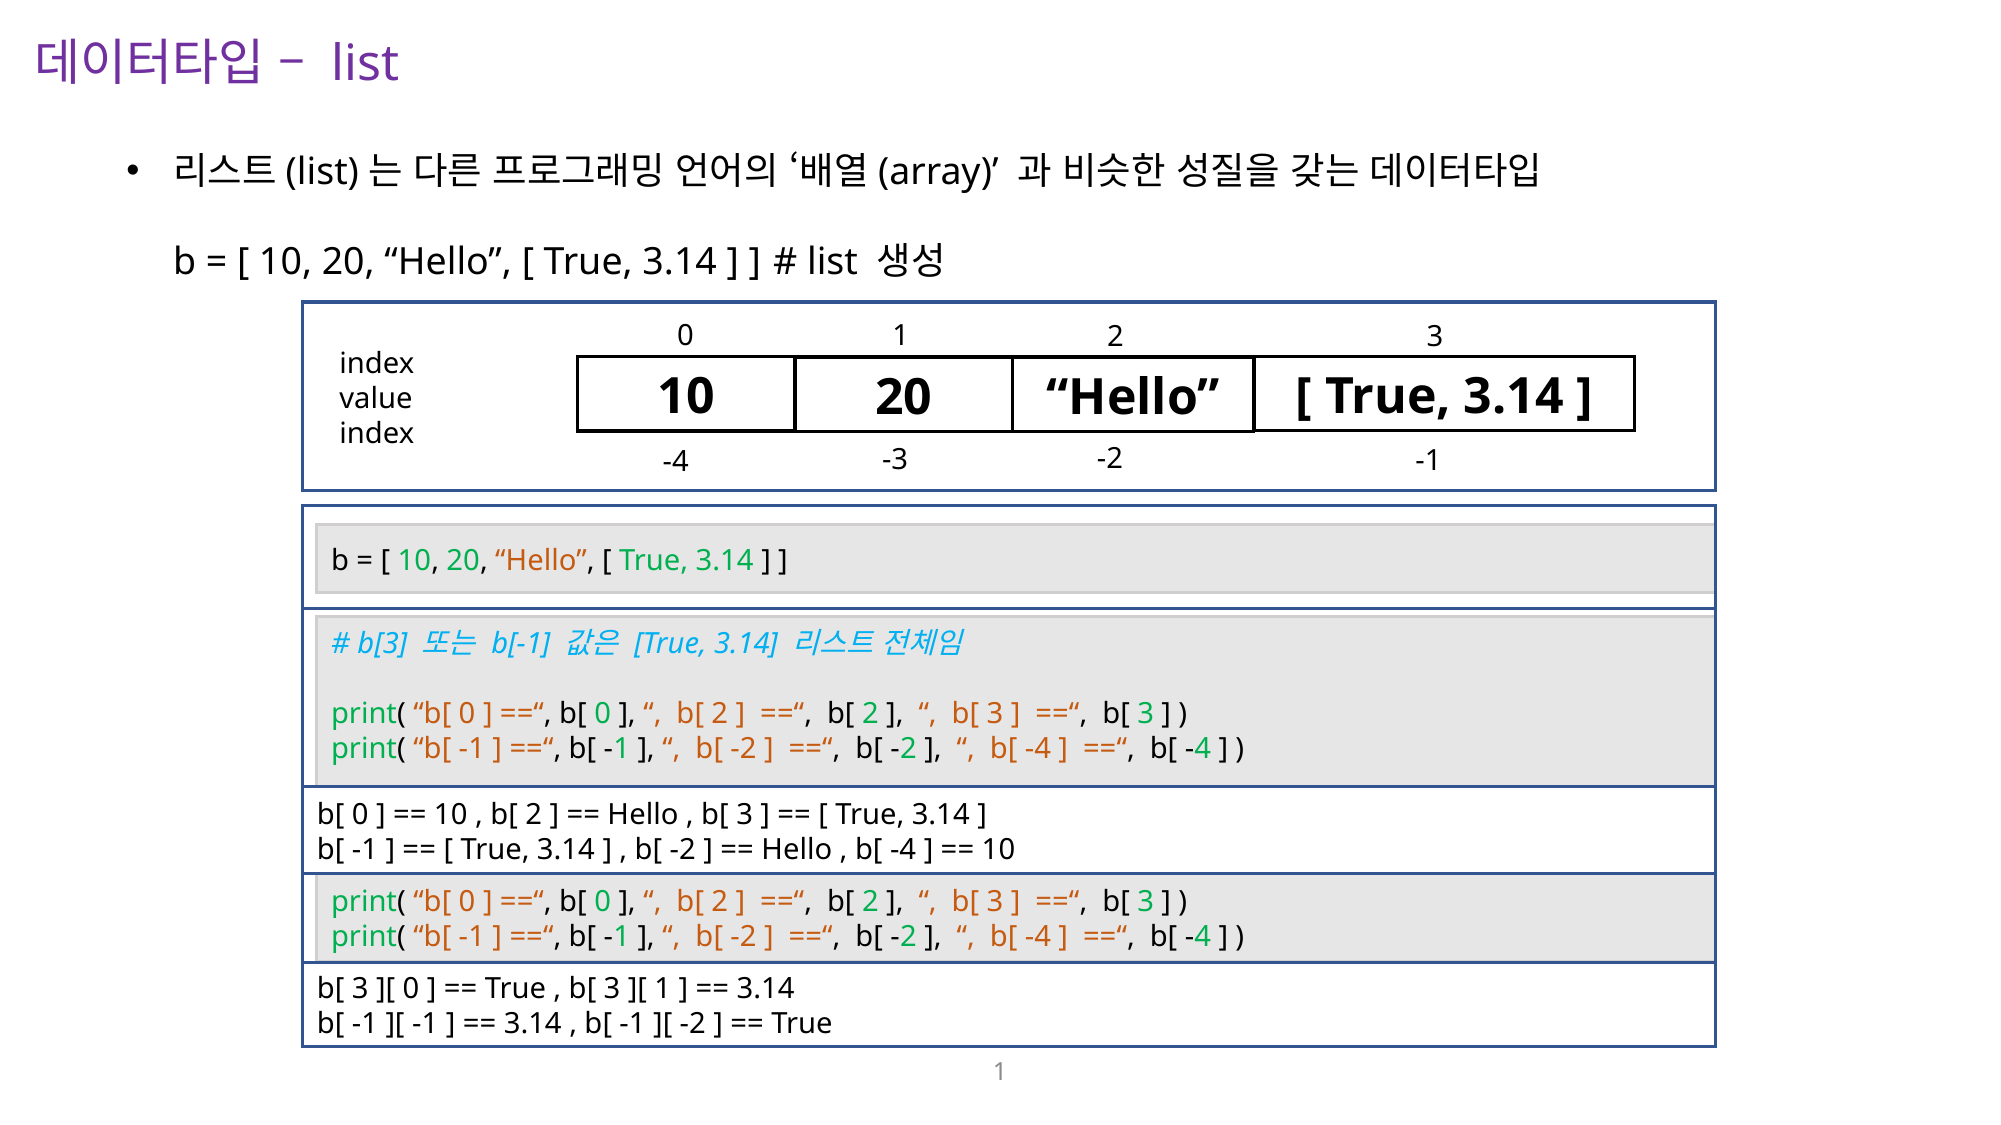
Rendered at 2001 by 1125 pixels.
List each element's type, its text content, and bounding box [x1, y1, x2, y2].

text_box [302, 301, 1716, 505]
text_box 리스트(list)는 다른 프로그래밍 언어의 ‘배열(array)’ 과 비슷한 성질을 갖는 데이터타입 b = [ 10, 20, “Hello”, [ True, 3.14 ] ] # list 생성 [111, 139, 1558, 335]
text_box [302, 505, 1716, 1047]
text_box 데이터타입 – list [19, 23, 1054, 98]
footer 1 [662, 1048, 1338, 1103]
